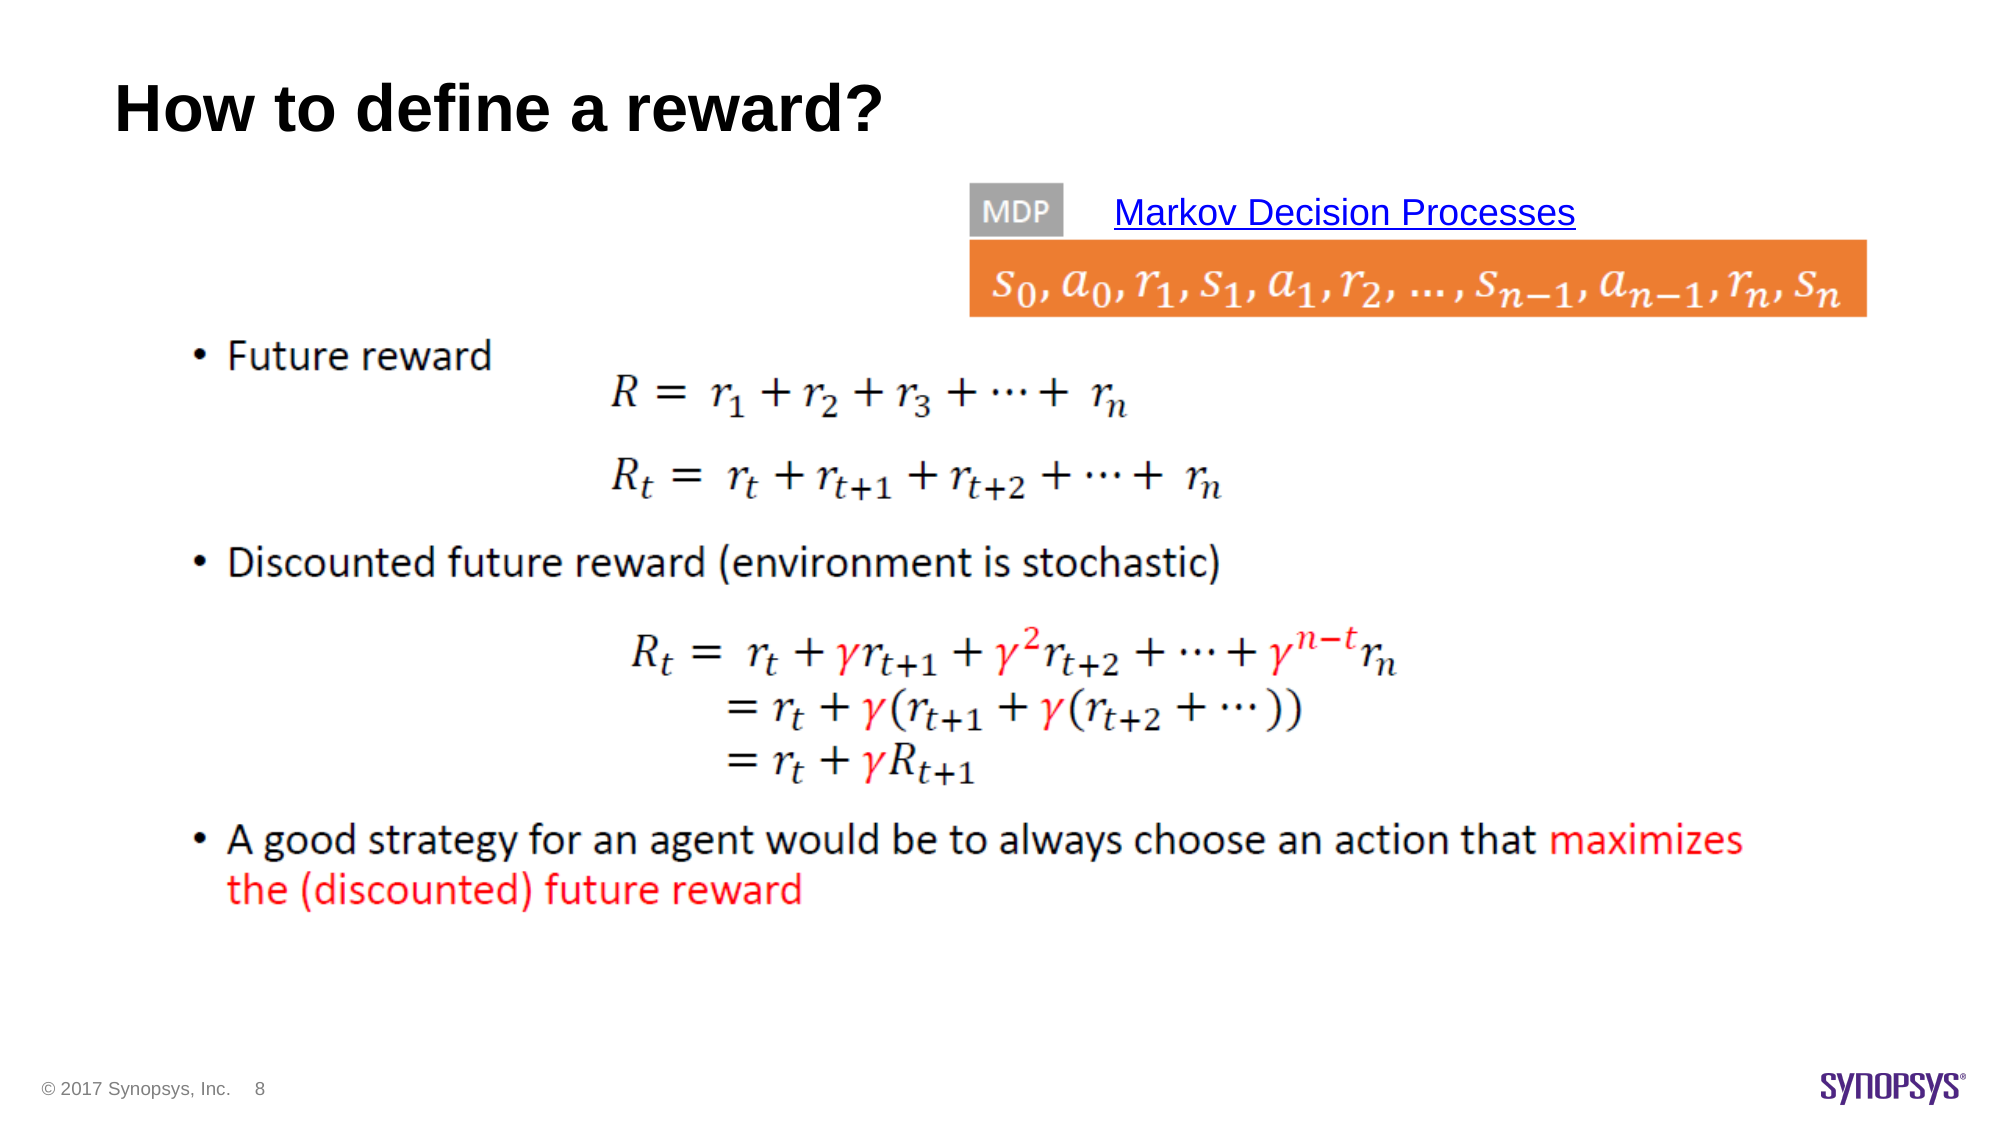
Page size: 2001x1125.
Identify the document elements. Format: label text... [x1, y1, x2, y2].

title How to define a reward? [99, 11, 2000, 199]
picture [1821, 1073, 1966, 1109]
picture [172, 166, 1886, 978]
